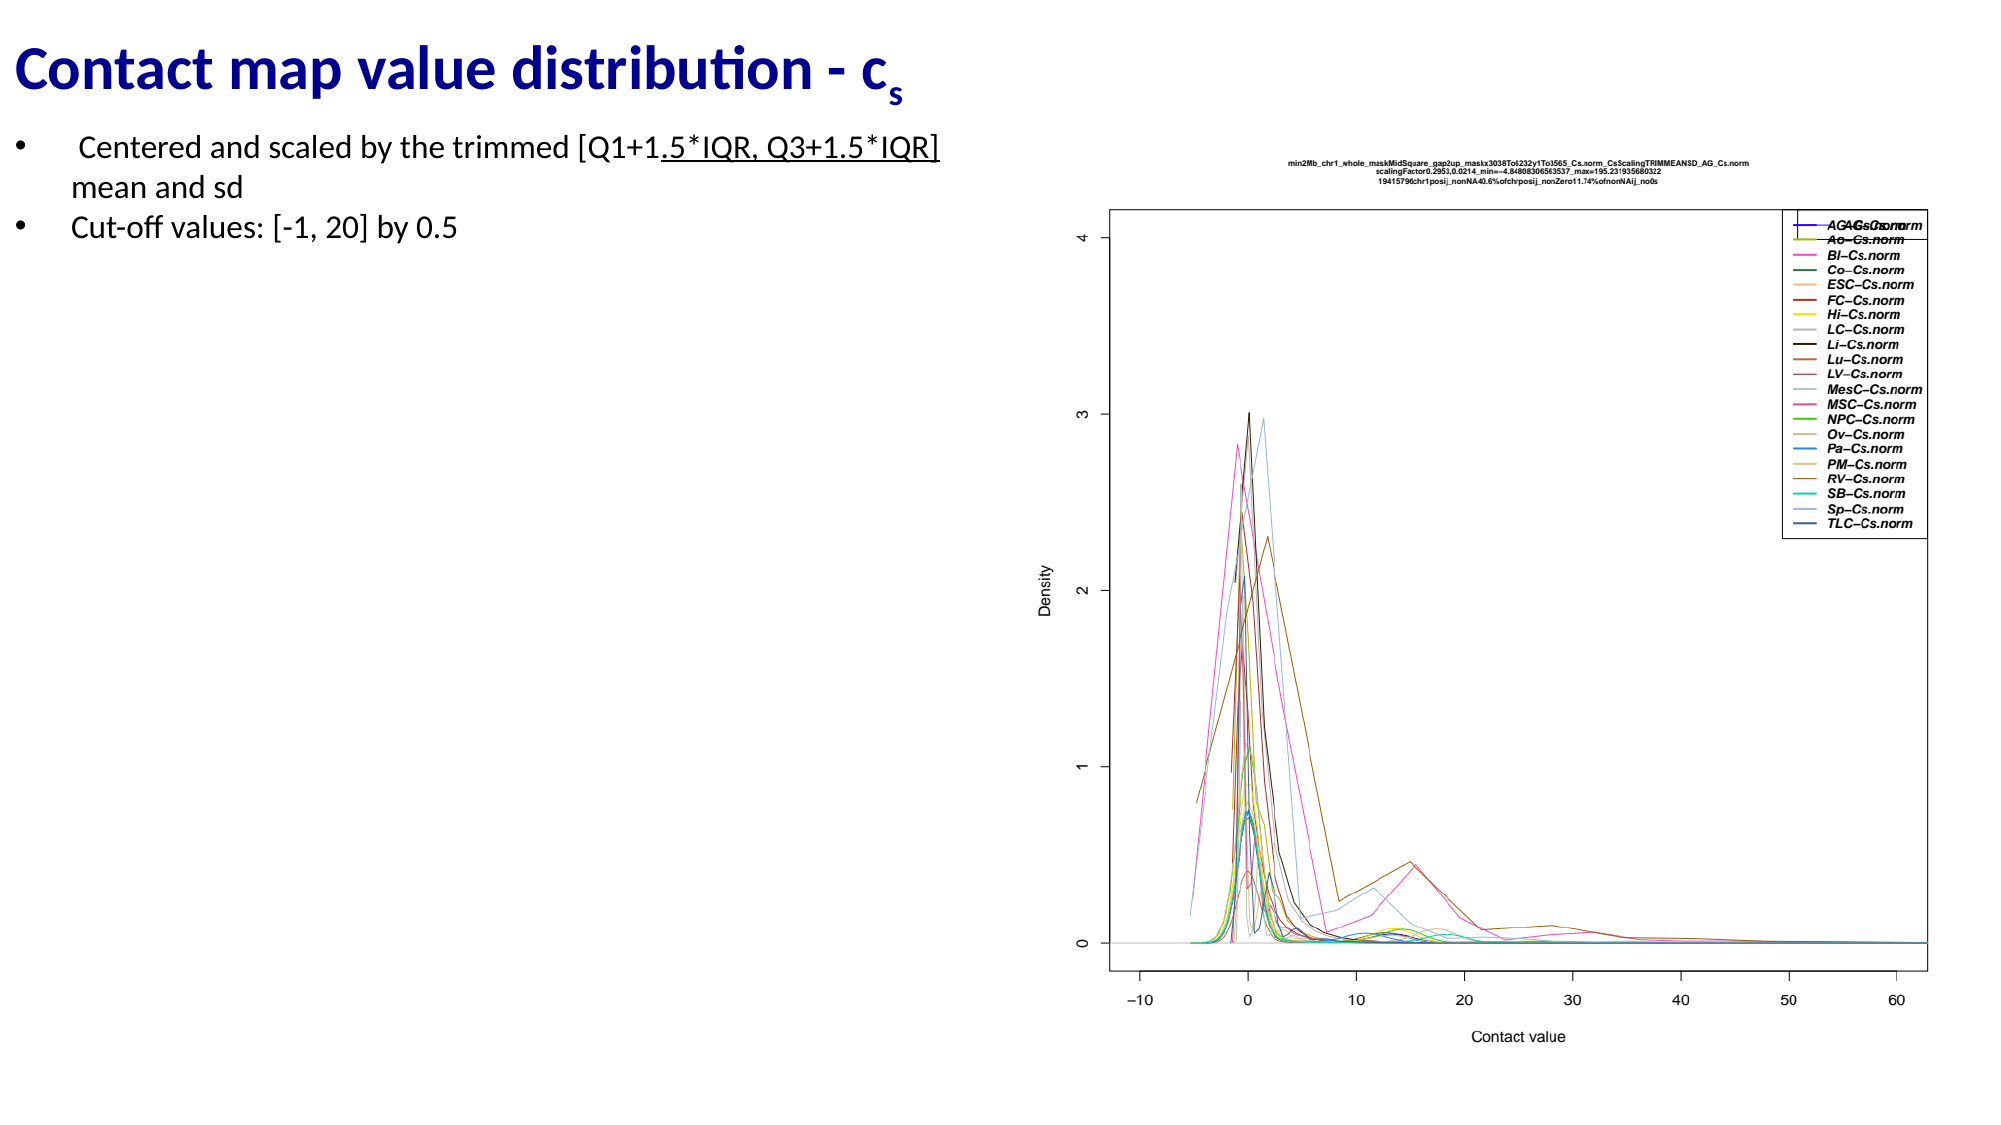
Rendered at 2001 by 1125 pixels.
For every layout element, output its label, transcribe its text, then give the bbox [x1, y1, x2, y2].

text_box Contact map value distribution - cs [0, 16, 2000, 118]
text_box Centered and scaled by the trimmed [Q1+1.5*IQR, Q3+1.5*IQR] mean and sd Cut-off values: [-1, 20] by 0.5 [0, 118, 1000, 532]
picture [1033, 133, 1964, 1065]
